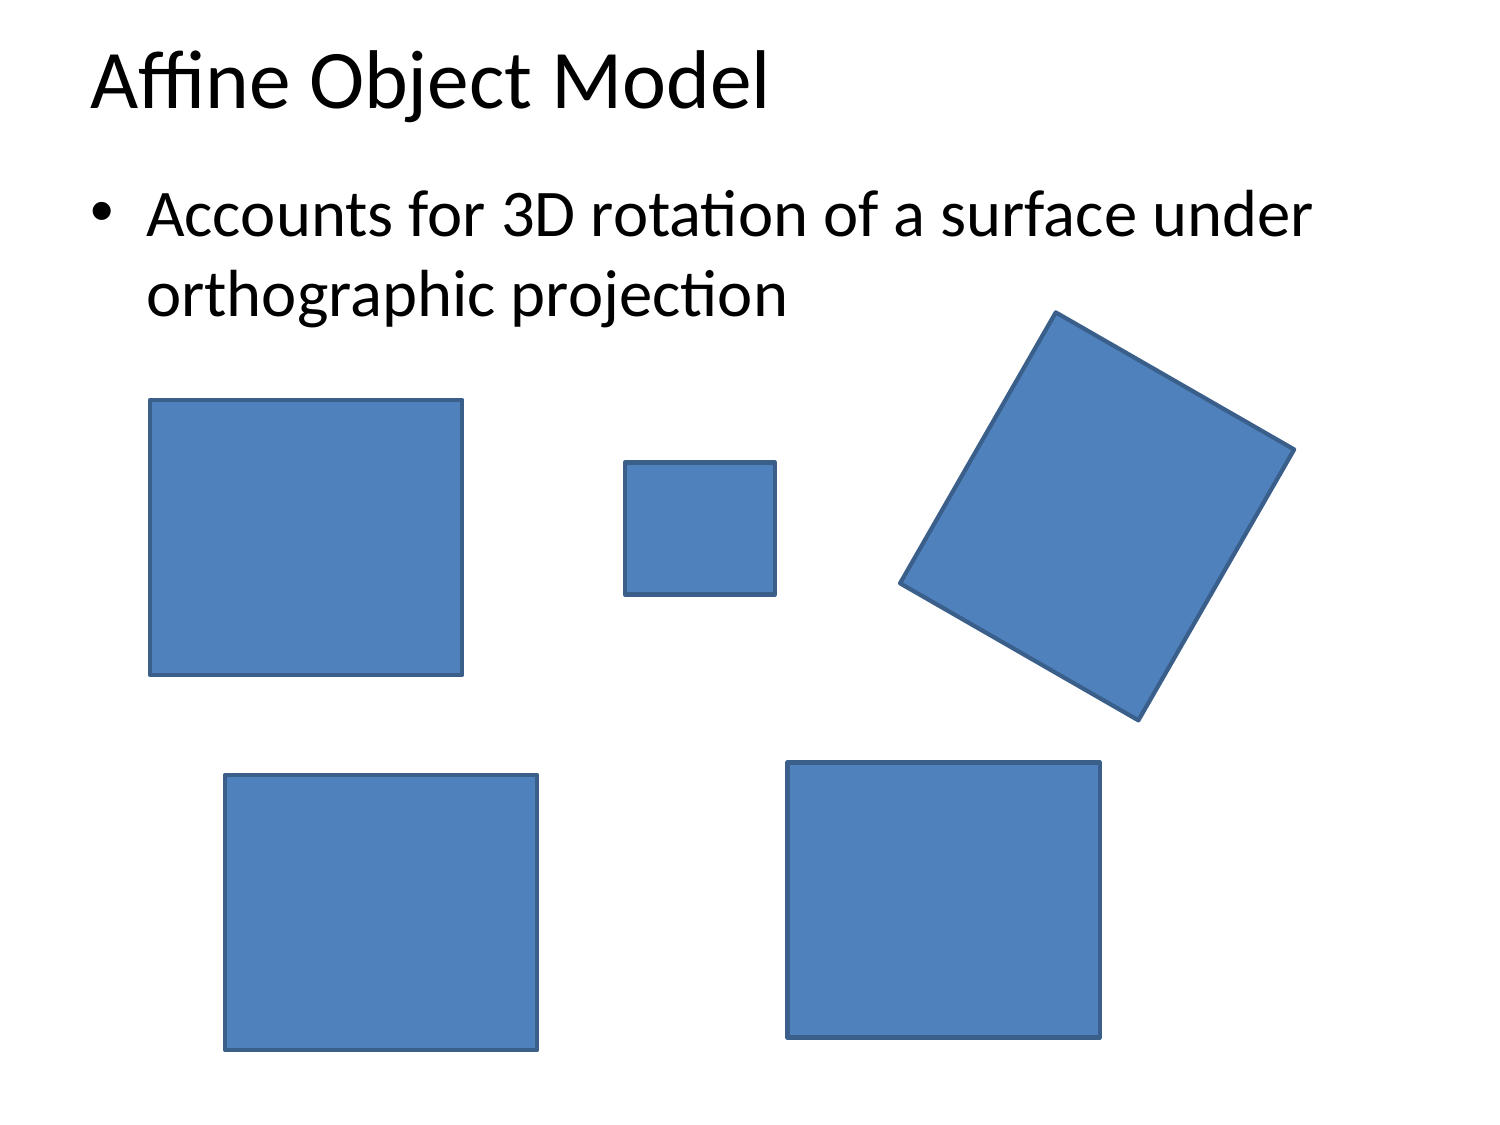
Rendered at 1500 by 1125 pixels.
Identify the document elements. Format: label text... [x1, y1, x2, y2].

text_box [785, 760, 1102, 1040]
title Affine Object Model [74, 0, 1426, 151]
list Accounts for 3D rotation of a surface under orthographic projection [74, 162, 1426, 1006]
text_box [623, 460, 777, 597]
text_box [223, 773, 539, 1052]
text_box [898, 310, 1297, 723]
text_box [148, 398, 464, 677]
